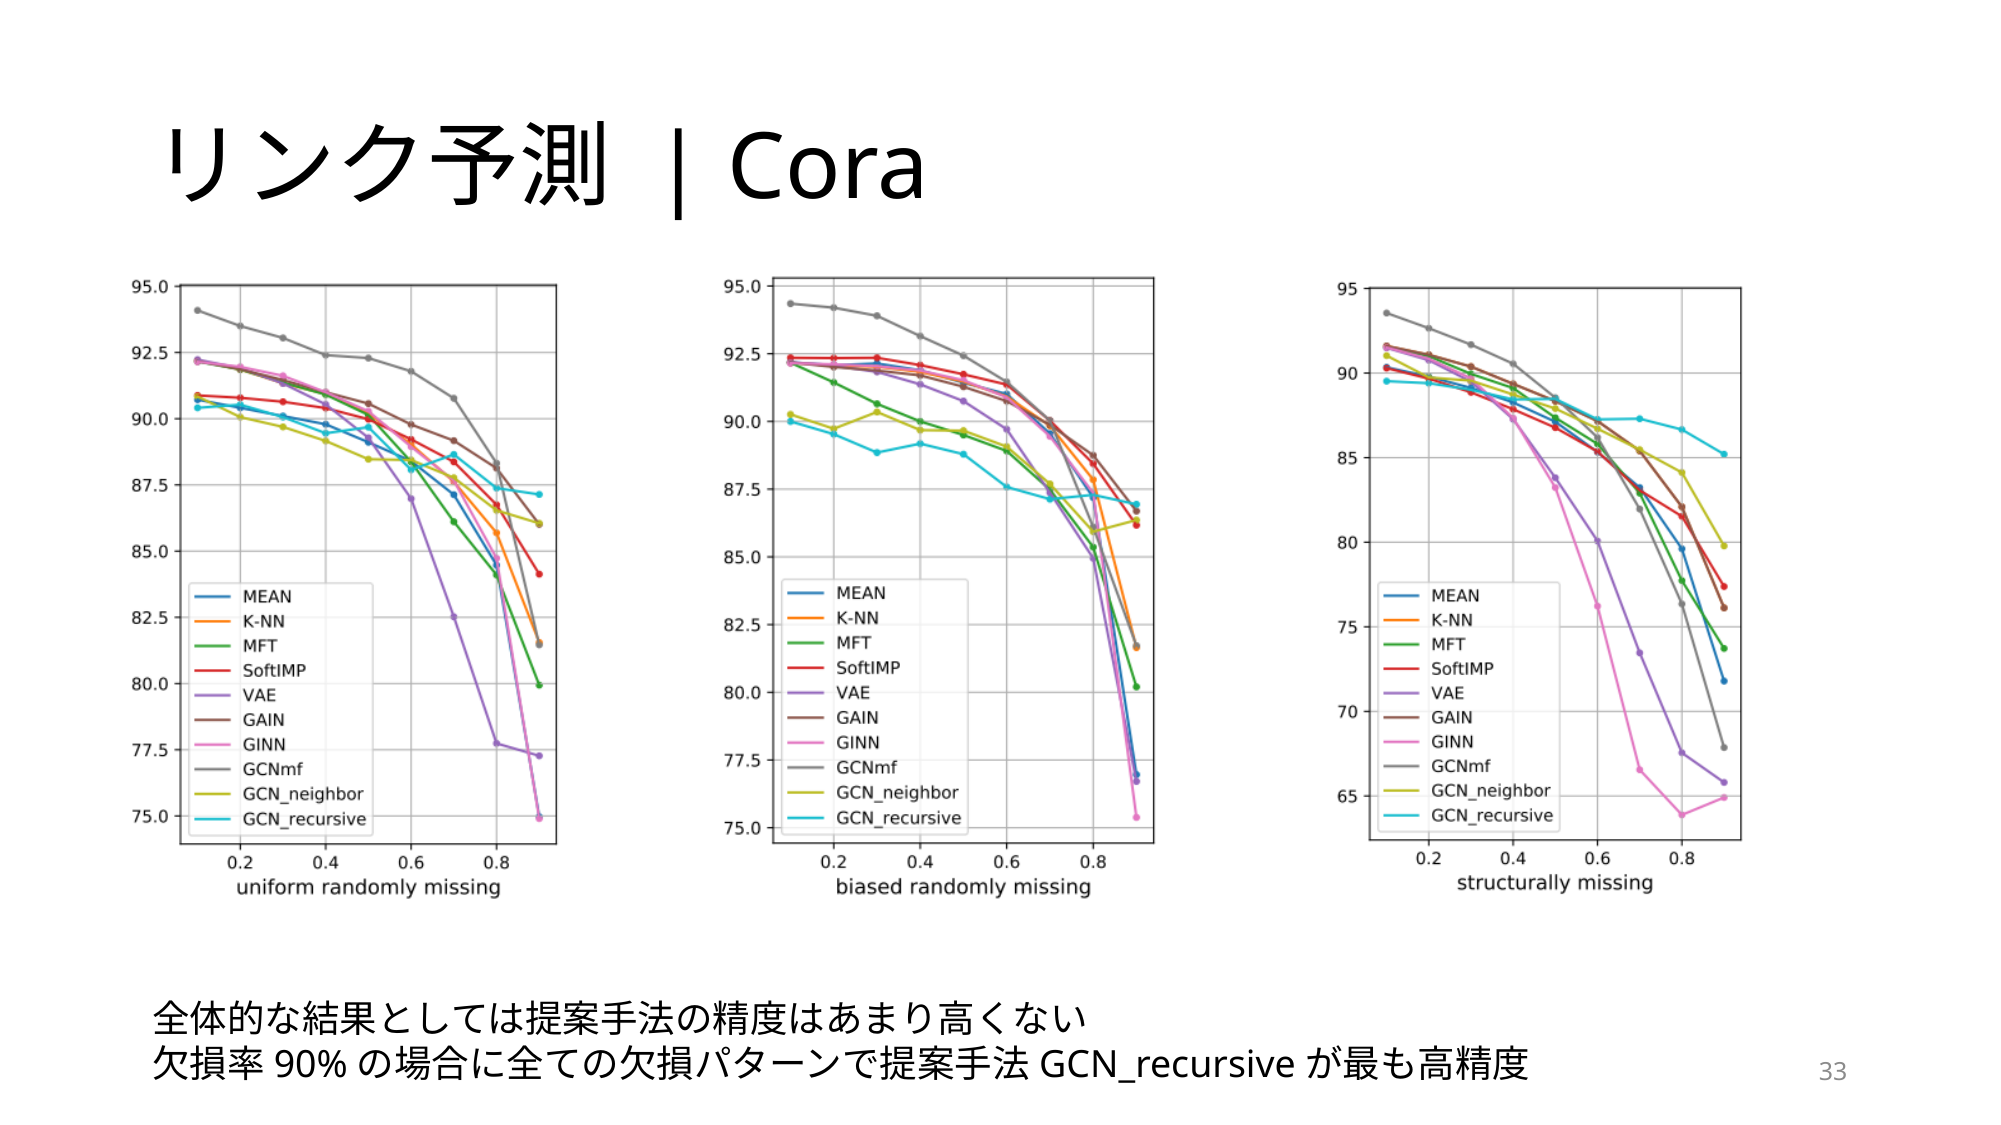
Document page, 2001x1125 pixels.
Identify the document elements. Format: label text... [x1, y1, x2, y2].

slide_number 33 [1412, 1042, 1863, 1103]
picture [712, 190, 1200, 921]
title リンク予測 | Cora [137, 59, 1863, 278]
picture [120, 198, 602, 921]
text_box 全体的な結果としては提案手法の精度はあまり高くない 欠損率90%の場合に全ての欠損パターンで提案手法GCN_recursiveが最も高精度 [137, 987, 1692, 1093]
picture [1310, 202, 1787, 916]
